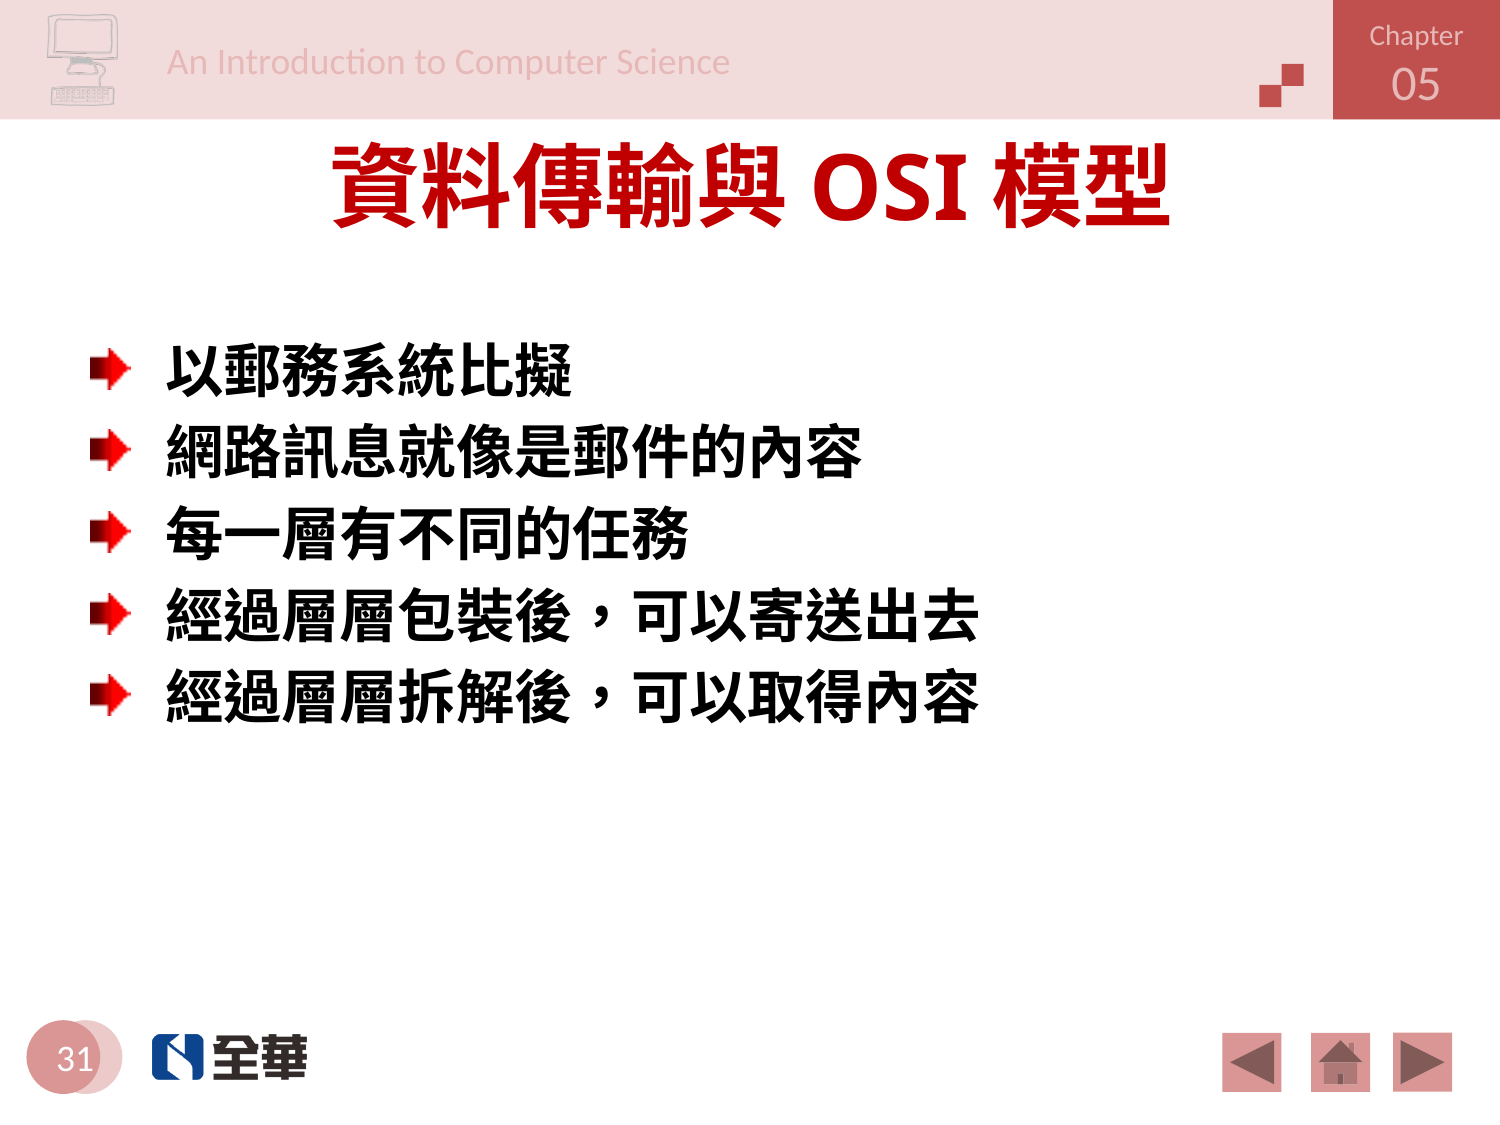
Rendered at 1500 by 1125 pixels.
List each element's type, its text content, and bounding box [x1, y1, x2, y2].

picture [90, 429, 131, 471]
picture [90, 674, 131, 716]
picture [47, 14, 118, 106]
picture [90, 593, 131, 635]
list 以郵務系統比擬 網路訊息就像是郵件的內容 每一層有不同的任務 經過層層包裝後，可以寄送出去 經過層層拆解後，可以取得內容 [75, 326, 1425, 1005]
title 資料傳輸與OSI模型 [76, 90, 1427, 278]
picture [152, 1034, 307, 1080]
picture [90, 511, 131, 553]
picture [90, 348, 131, 390]
